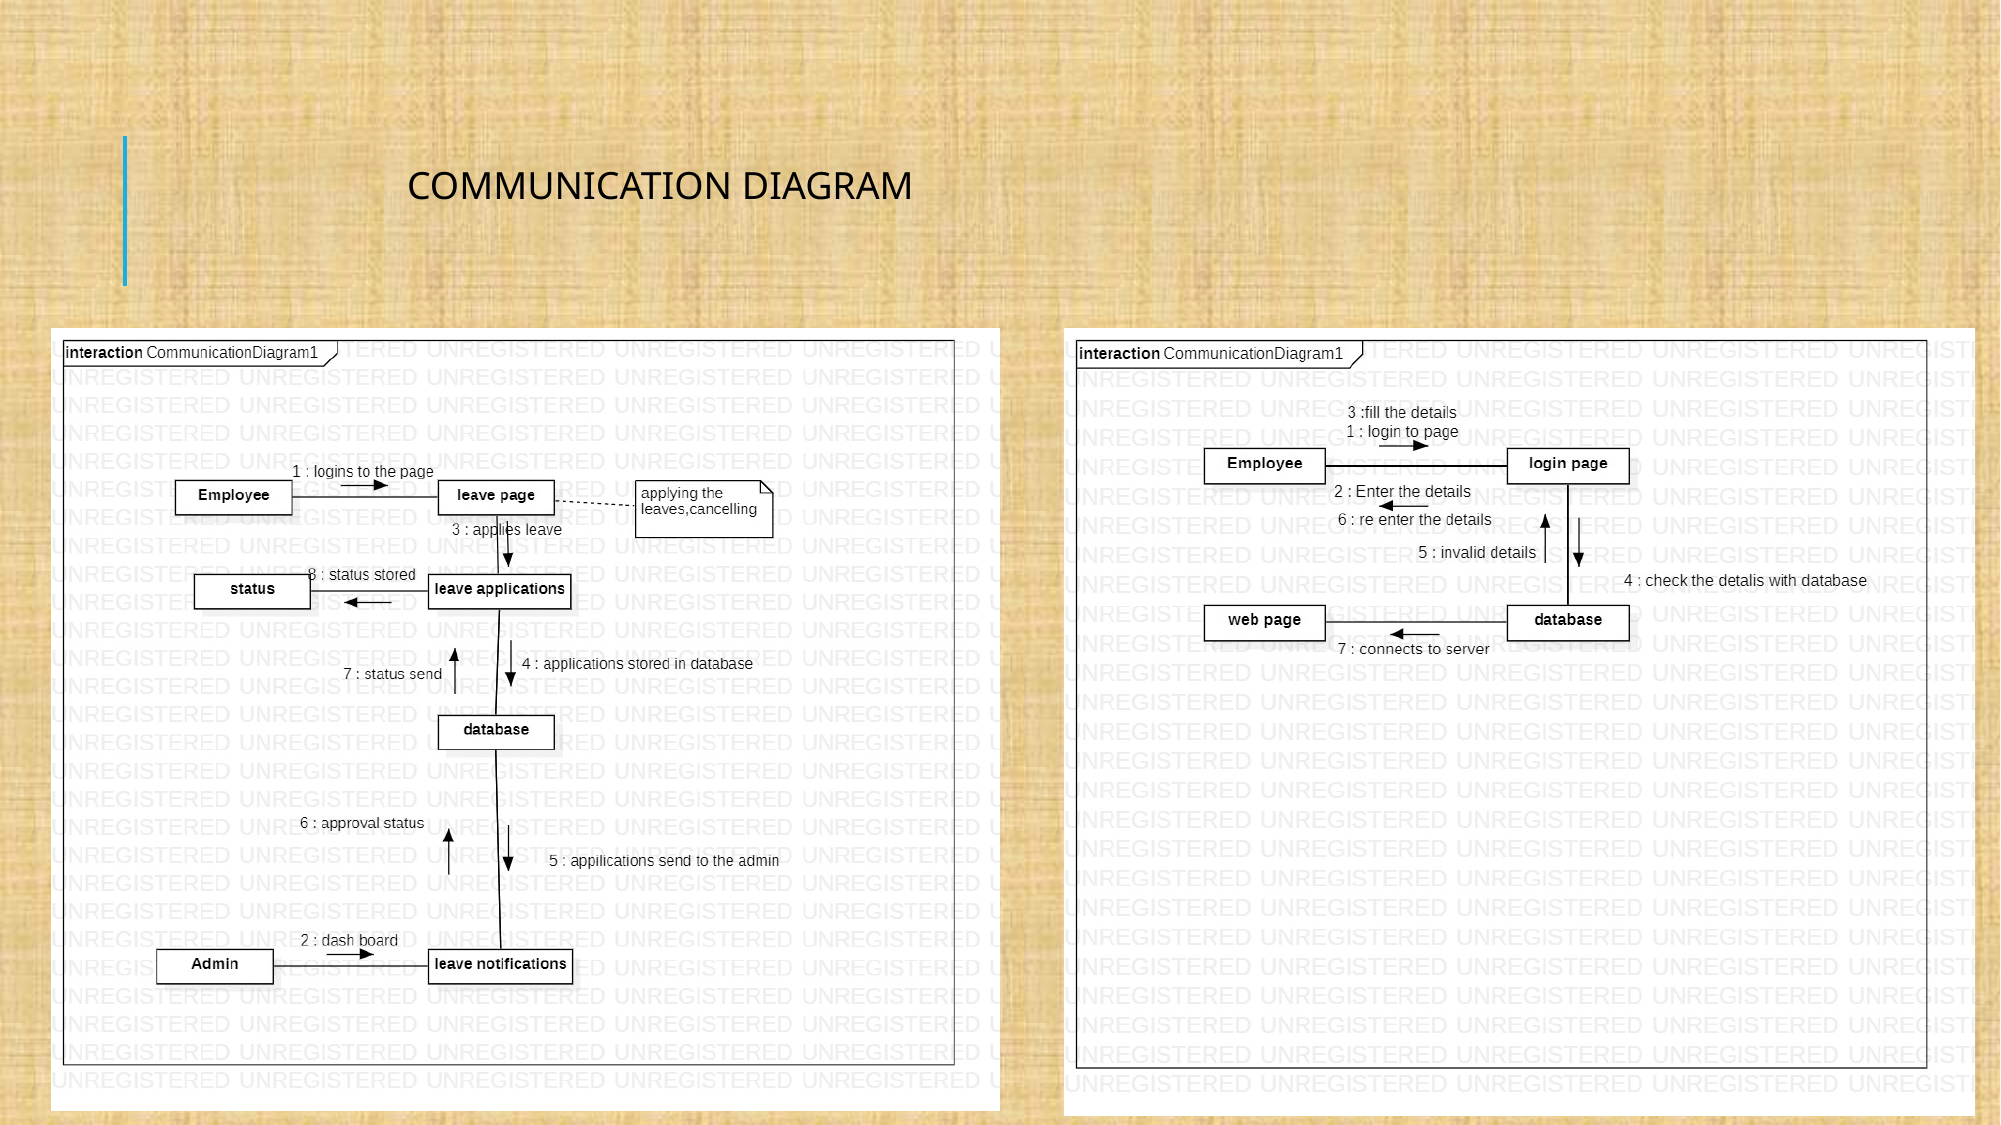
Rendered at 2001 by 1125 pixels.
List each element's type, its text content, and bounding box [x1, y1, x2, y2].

text_box COMMUNICATION DIAGRAM [392, 154, 929, 215]
picture [0, 0, 2001, 1125]
